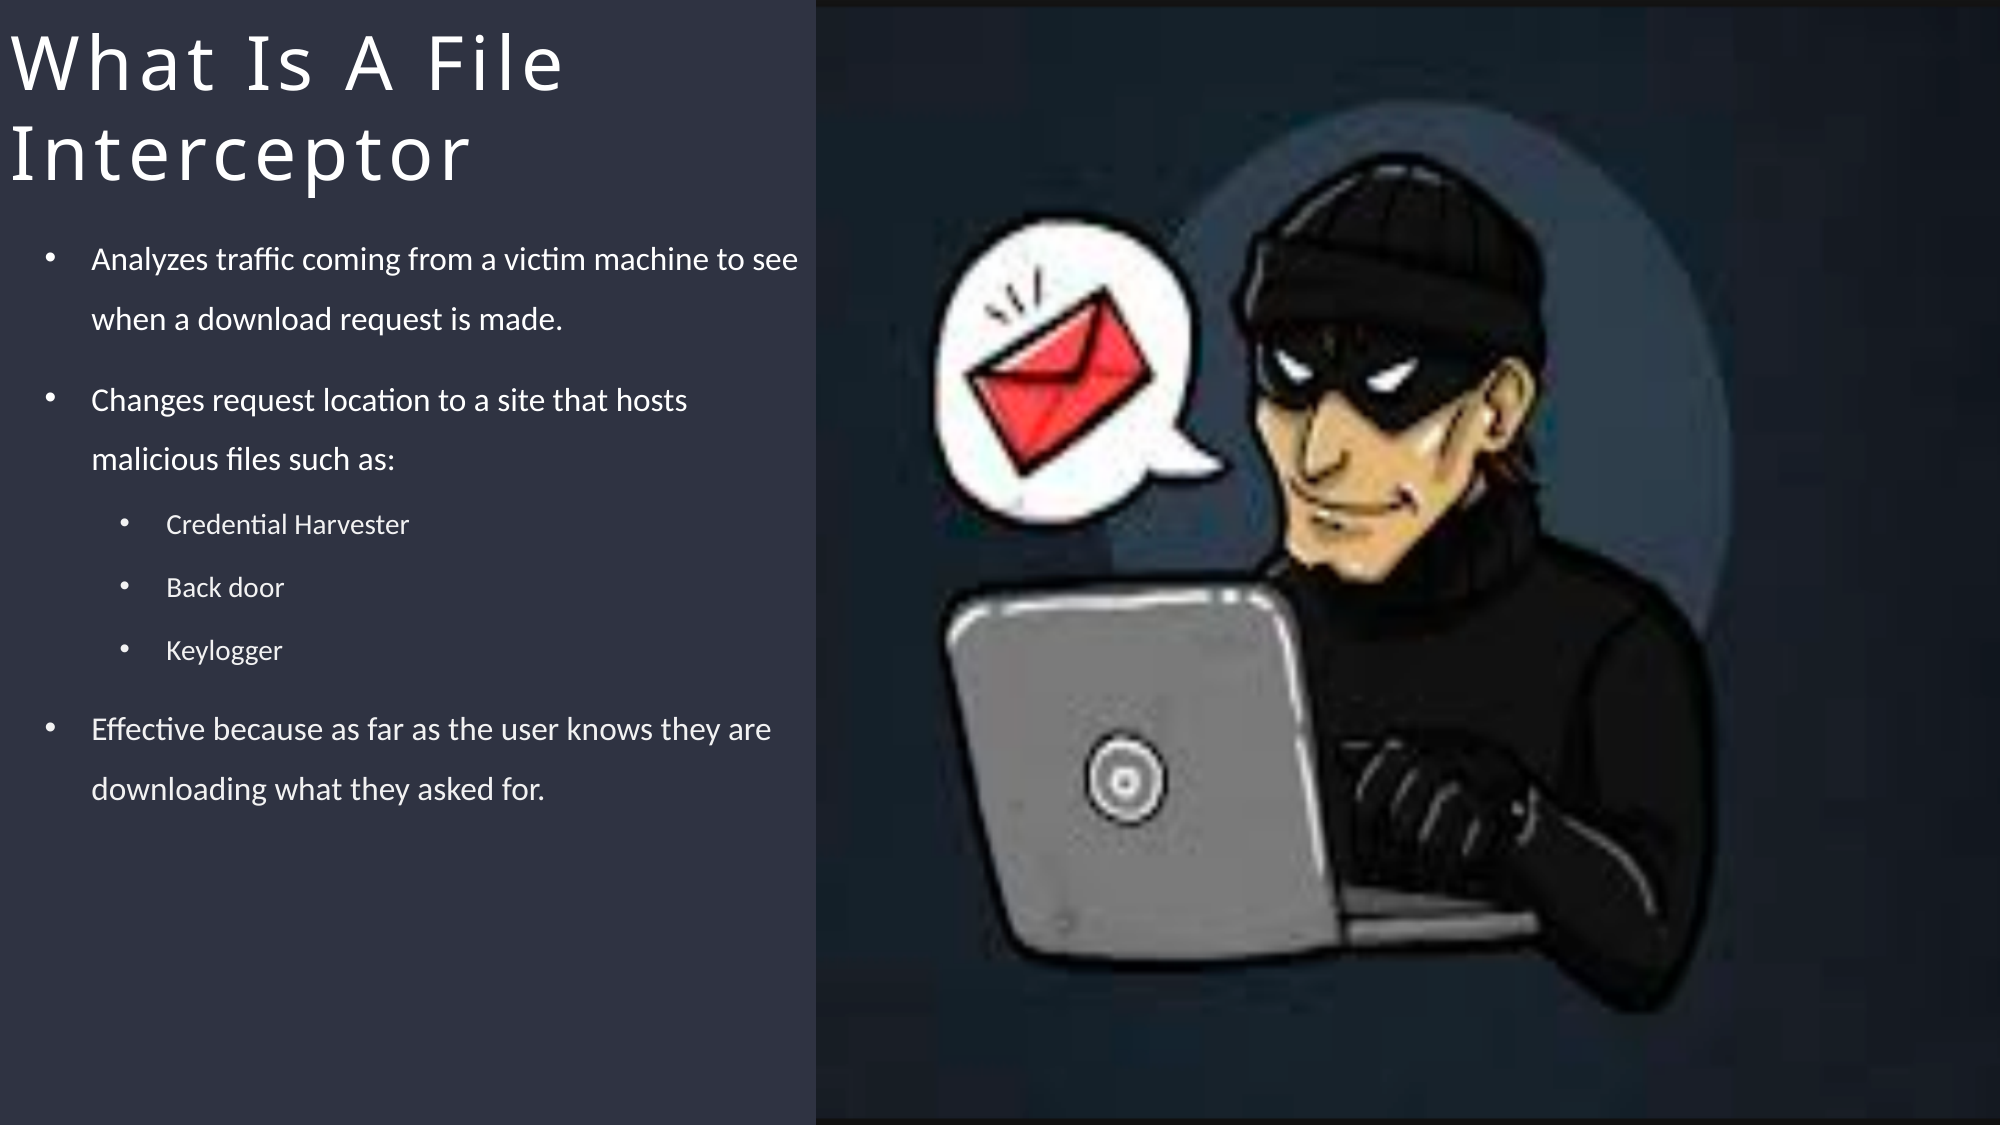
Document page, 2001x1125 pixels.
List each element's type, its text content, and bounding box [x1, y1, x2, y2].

title What Is A File Interceptor [0, 1, 816, 210]
list Analyzes traffic coming from a victim machine to see when a download request is made. Changes request location to a site that hosts malicious files such as: Credential Harvester Back door Keylogger Effective because as far as the user knows they are downloading what they asked for. [29, 209, 816, 1121]
picture [816, 0, 2000, 1125]
